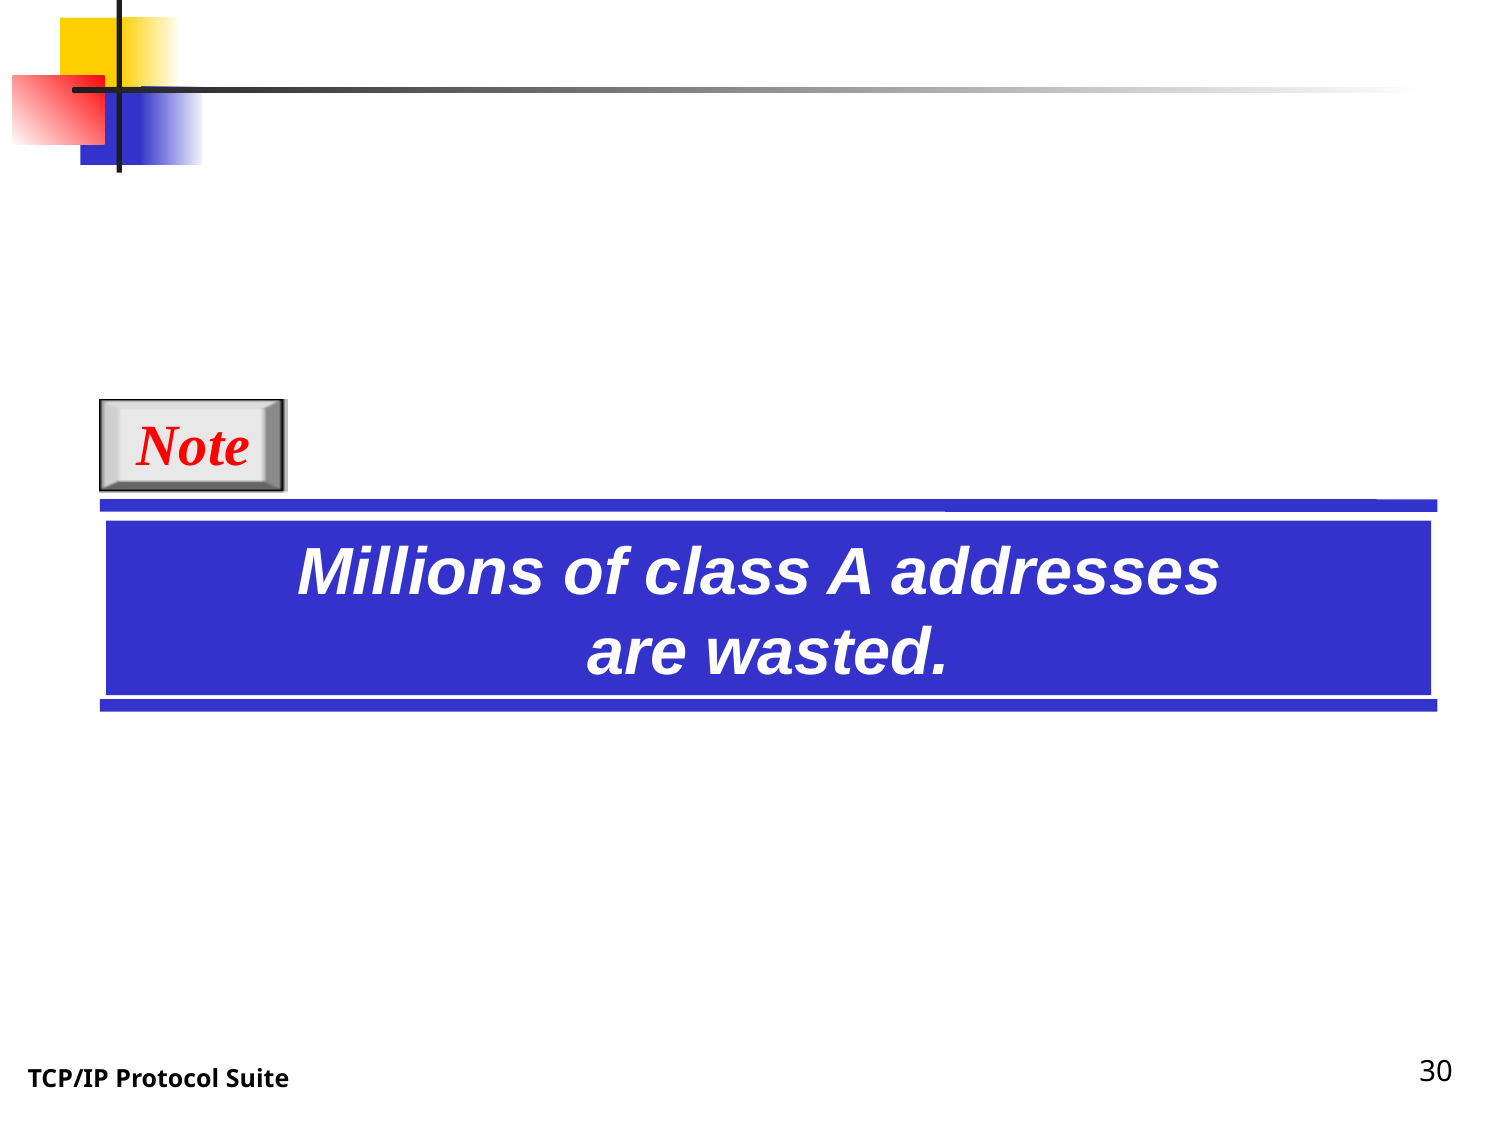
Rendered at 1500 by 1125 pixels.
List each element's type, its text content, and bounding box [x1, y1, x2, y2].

text_box [12, 75, 105, 145]
text_box [80, 93, 116, 165]
slide_number 30 [1155, 1024, 1468, 1100]
text_box [116, 0, 122, 87]
text_box [116, 93, 122, 173]
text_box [99, 399, 288, 493]
text_box [122, 17, 177, 86]
text_box [72, 87, 1423, 93]
text_box [60, 17, 116, 86]
text_box [141, 93, 202, 165]
footer TCP/IP Protocol Suite [12, 1025, 488, 1100]
text_box [122, 93, 141, 165]
text_box Millions of class A addresses are wasted. [106, 520, 1432, 696]
